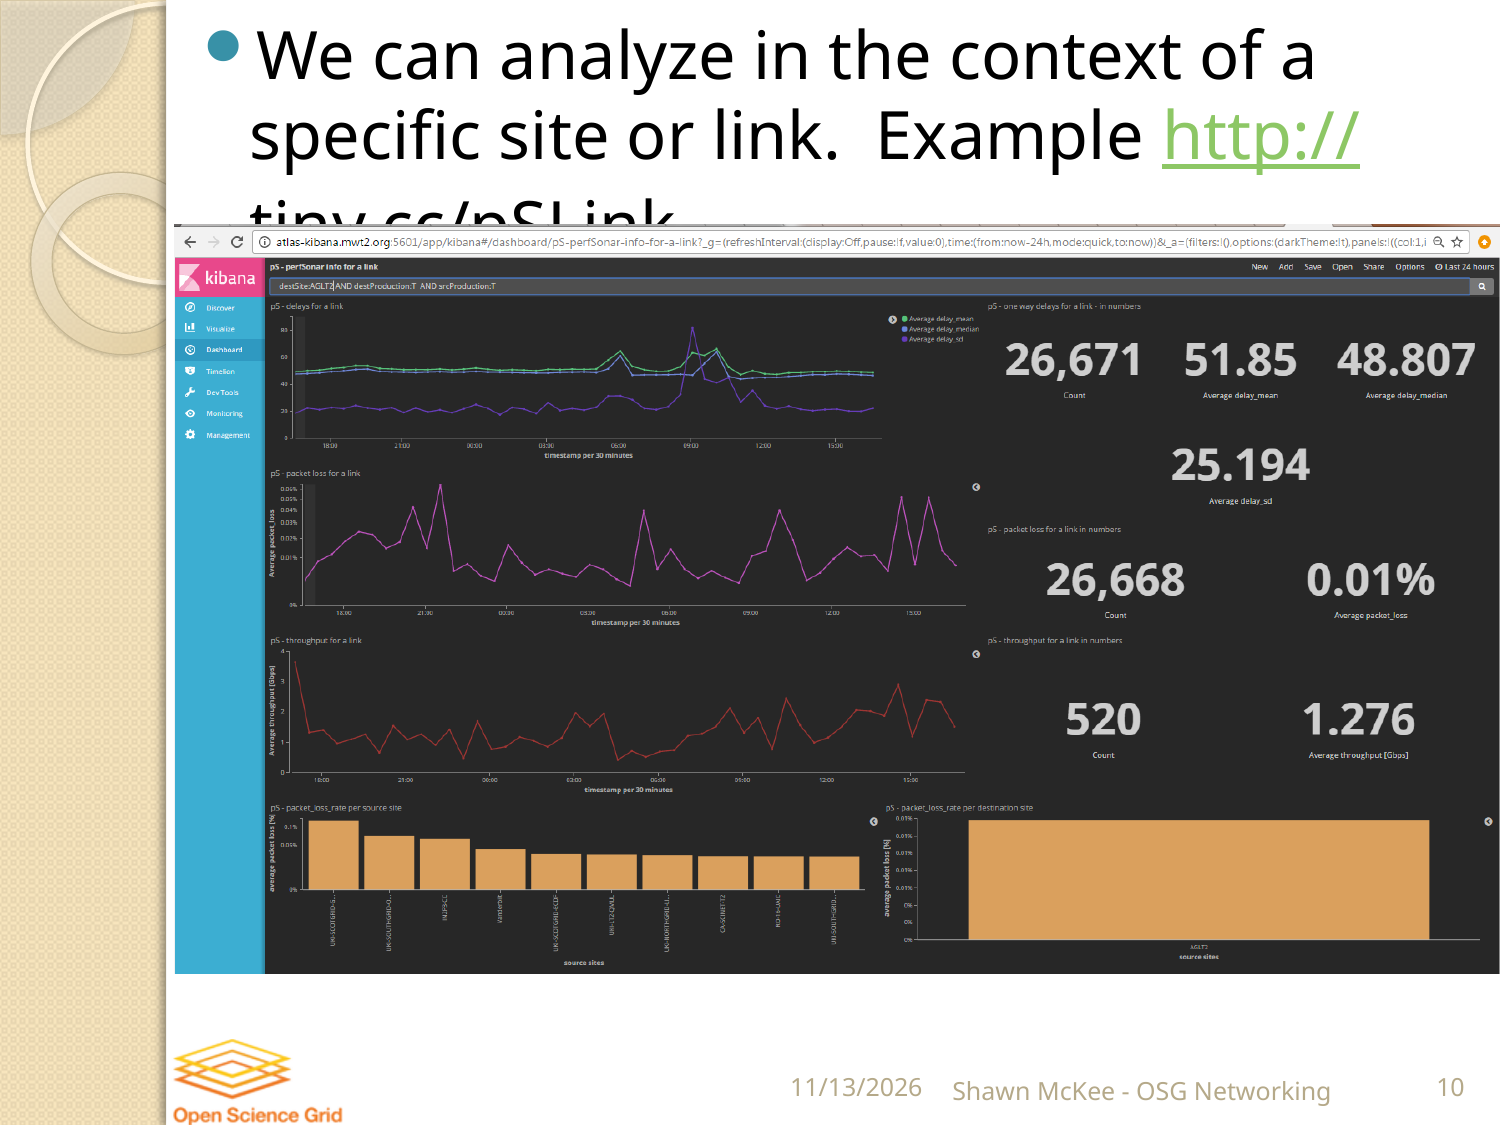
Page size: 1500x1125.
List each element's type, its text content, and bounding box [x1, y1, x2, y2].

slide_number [587, 1034, 937, 1113]
slide_number 10 [1413, 1034, 1488, 1113]
picture [150, 1039, 385, 1125]
list We can analyze in the context of a specific site or link. Example http://tiny.cc/pSLink [174, 5, 1453, 213]
picture [174, 224, 1500, 974]
footer Shawn McKee - OSG Networking [937, 1034, 1413, 1113]
